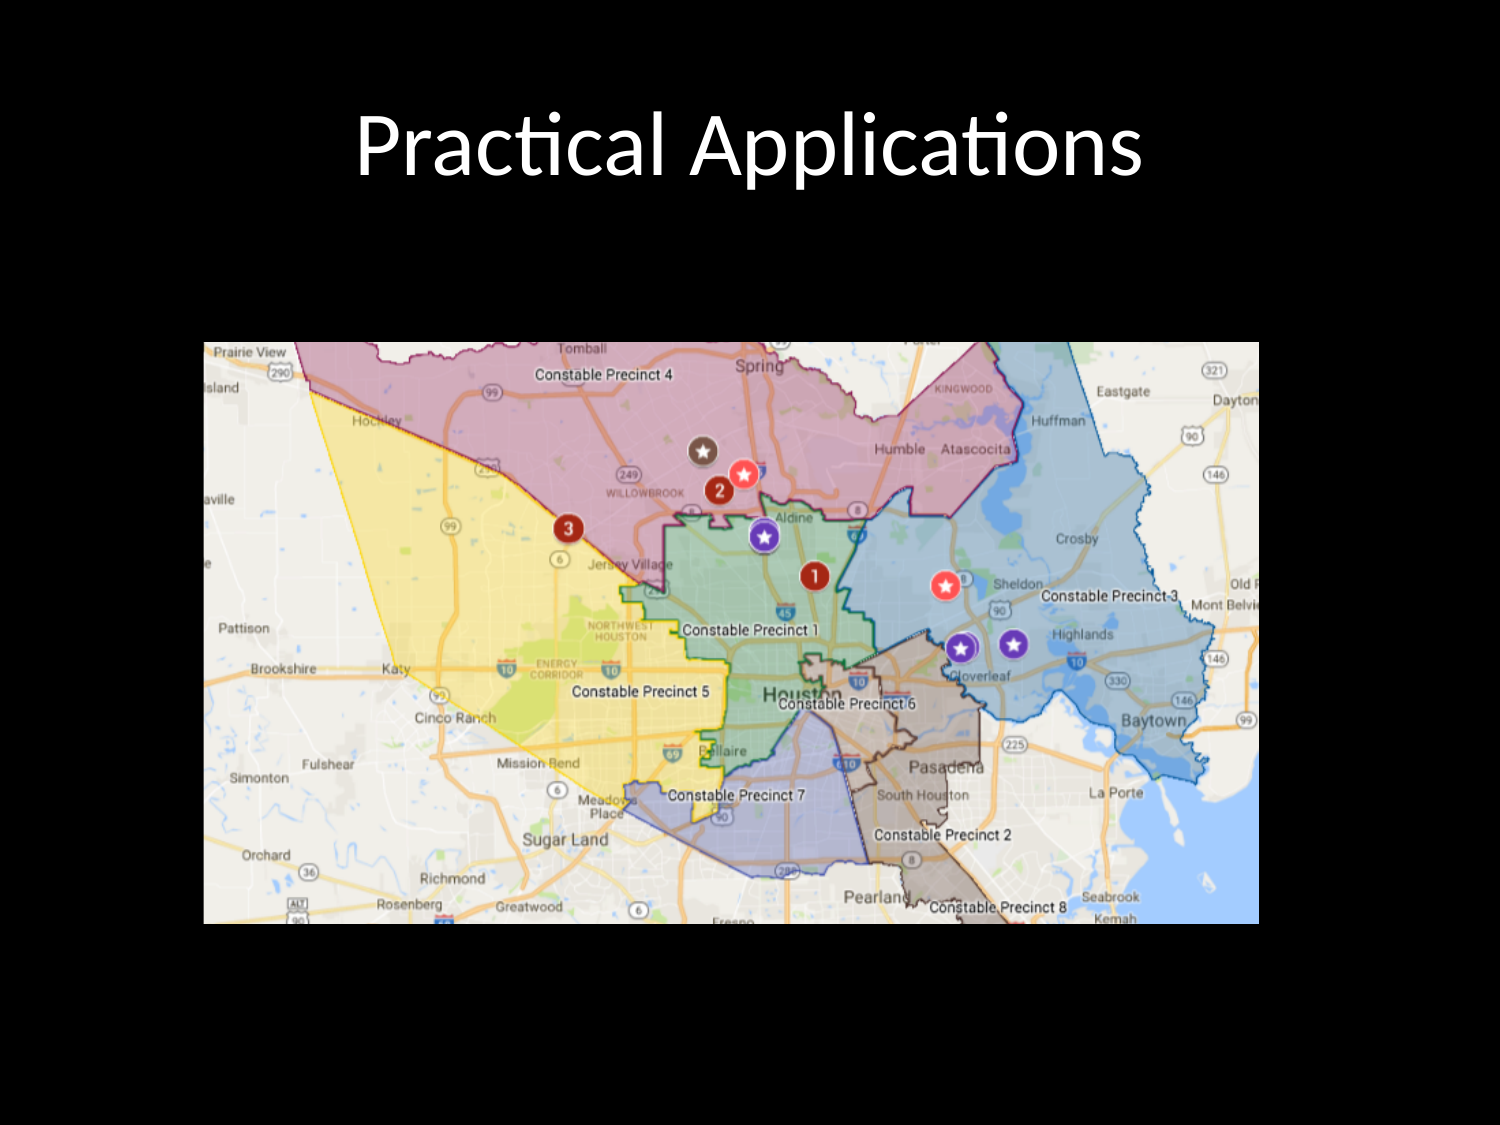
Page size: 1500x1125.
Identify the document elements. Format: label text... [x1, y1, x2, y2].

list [203, 342, 1260, 924]
title Practical Applications [75, 45, 1425, 233]
